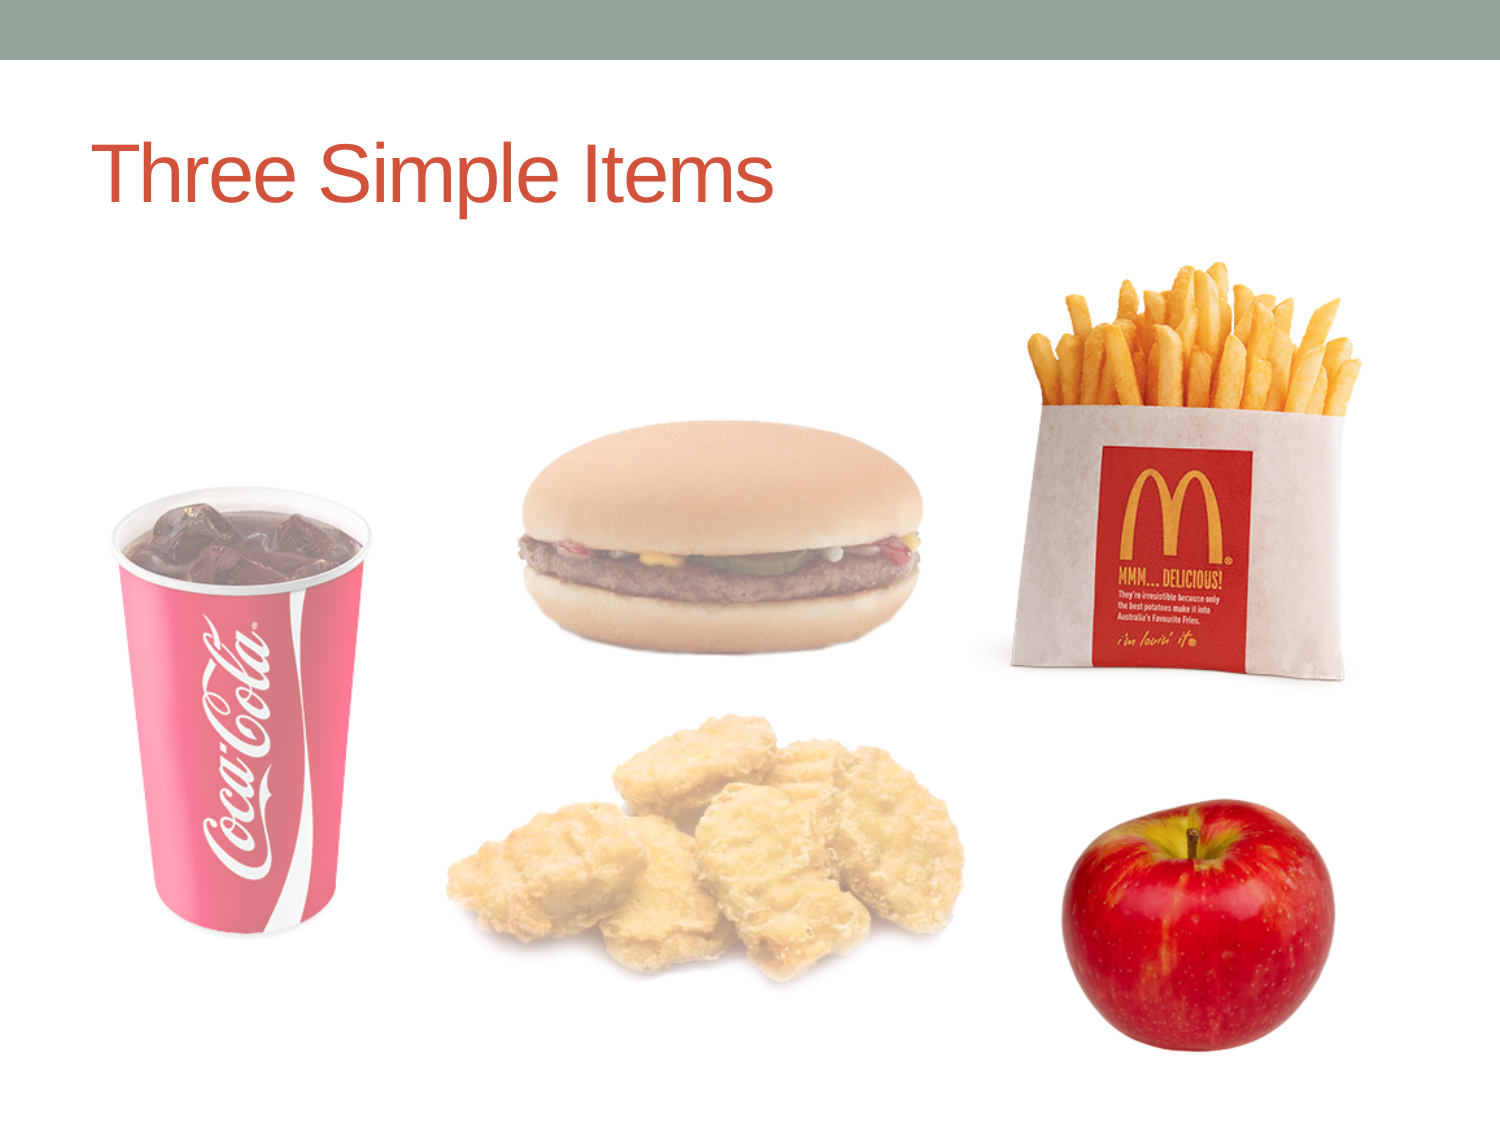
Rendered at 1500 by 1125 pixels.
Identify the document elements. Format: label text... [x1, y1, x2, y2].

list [74, 262, 1426, 1063]
title Three Simple Items [75, 87, 1425, 250]
